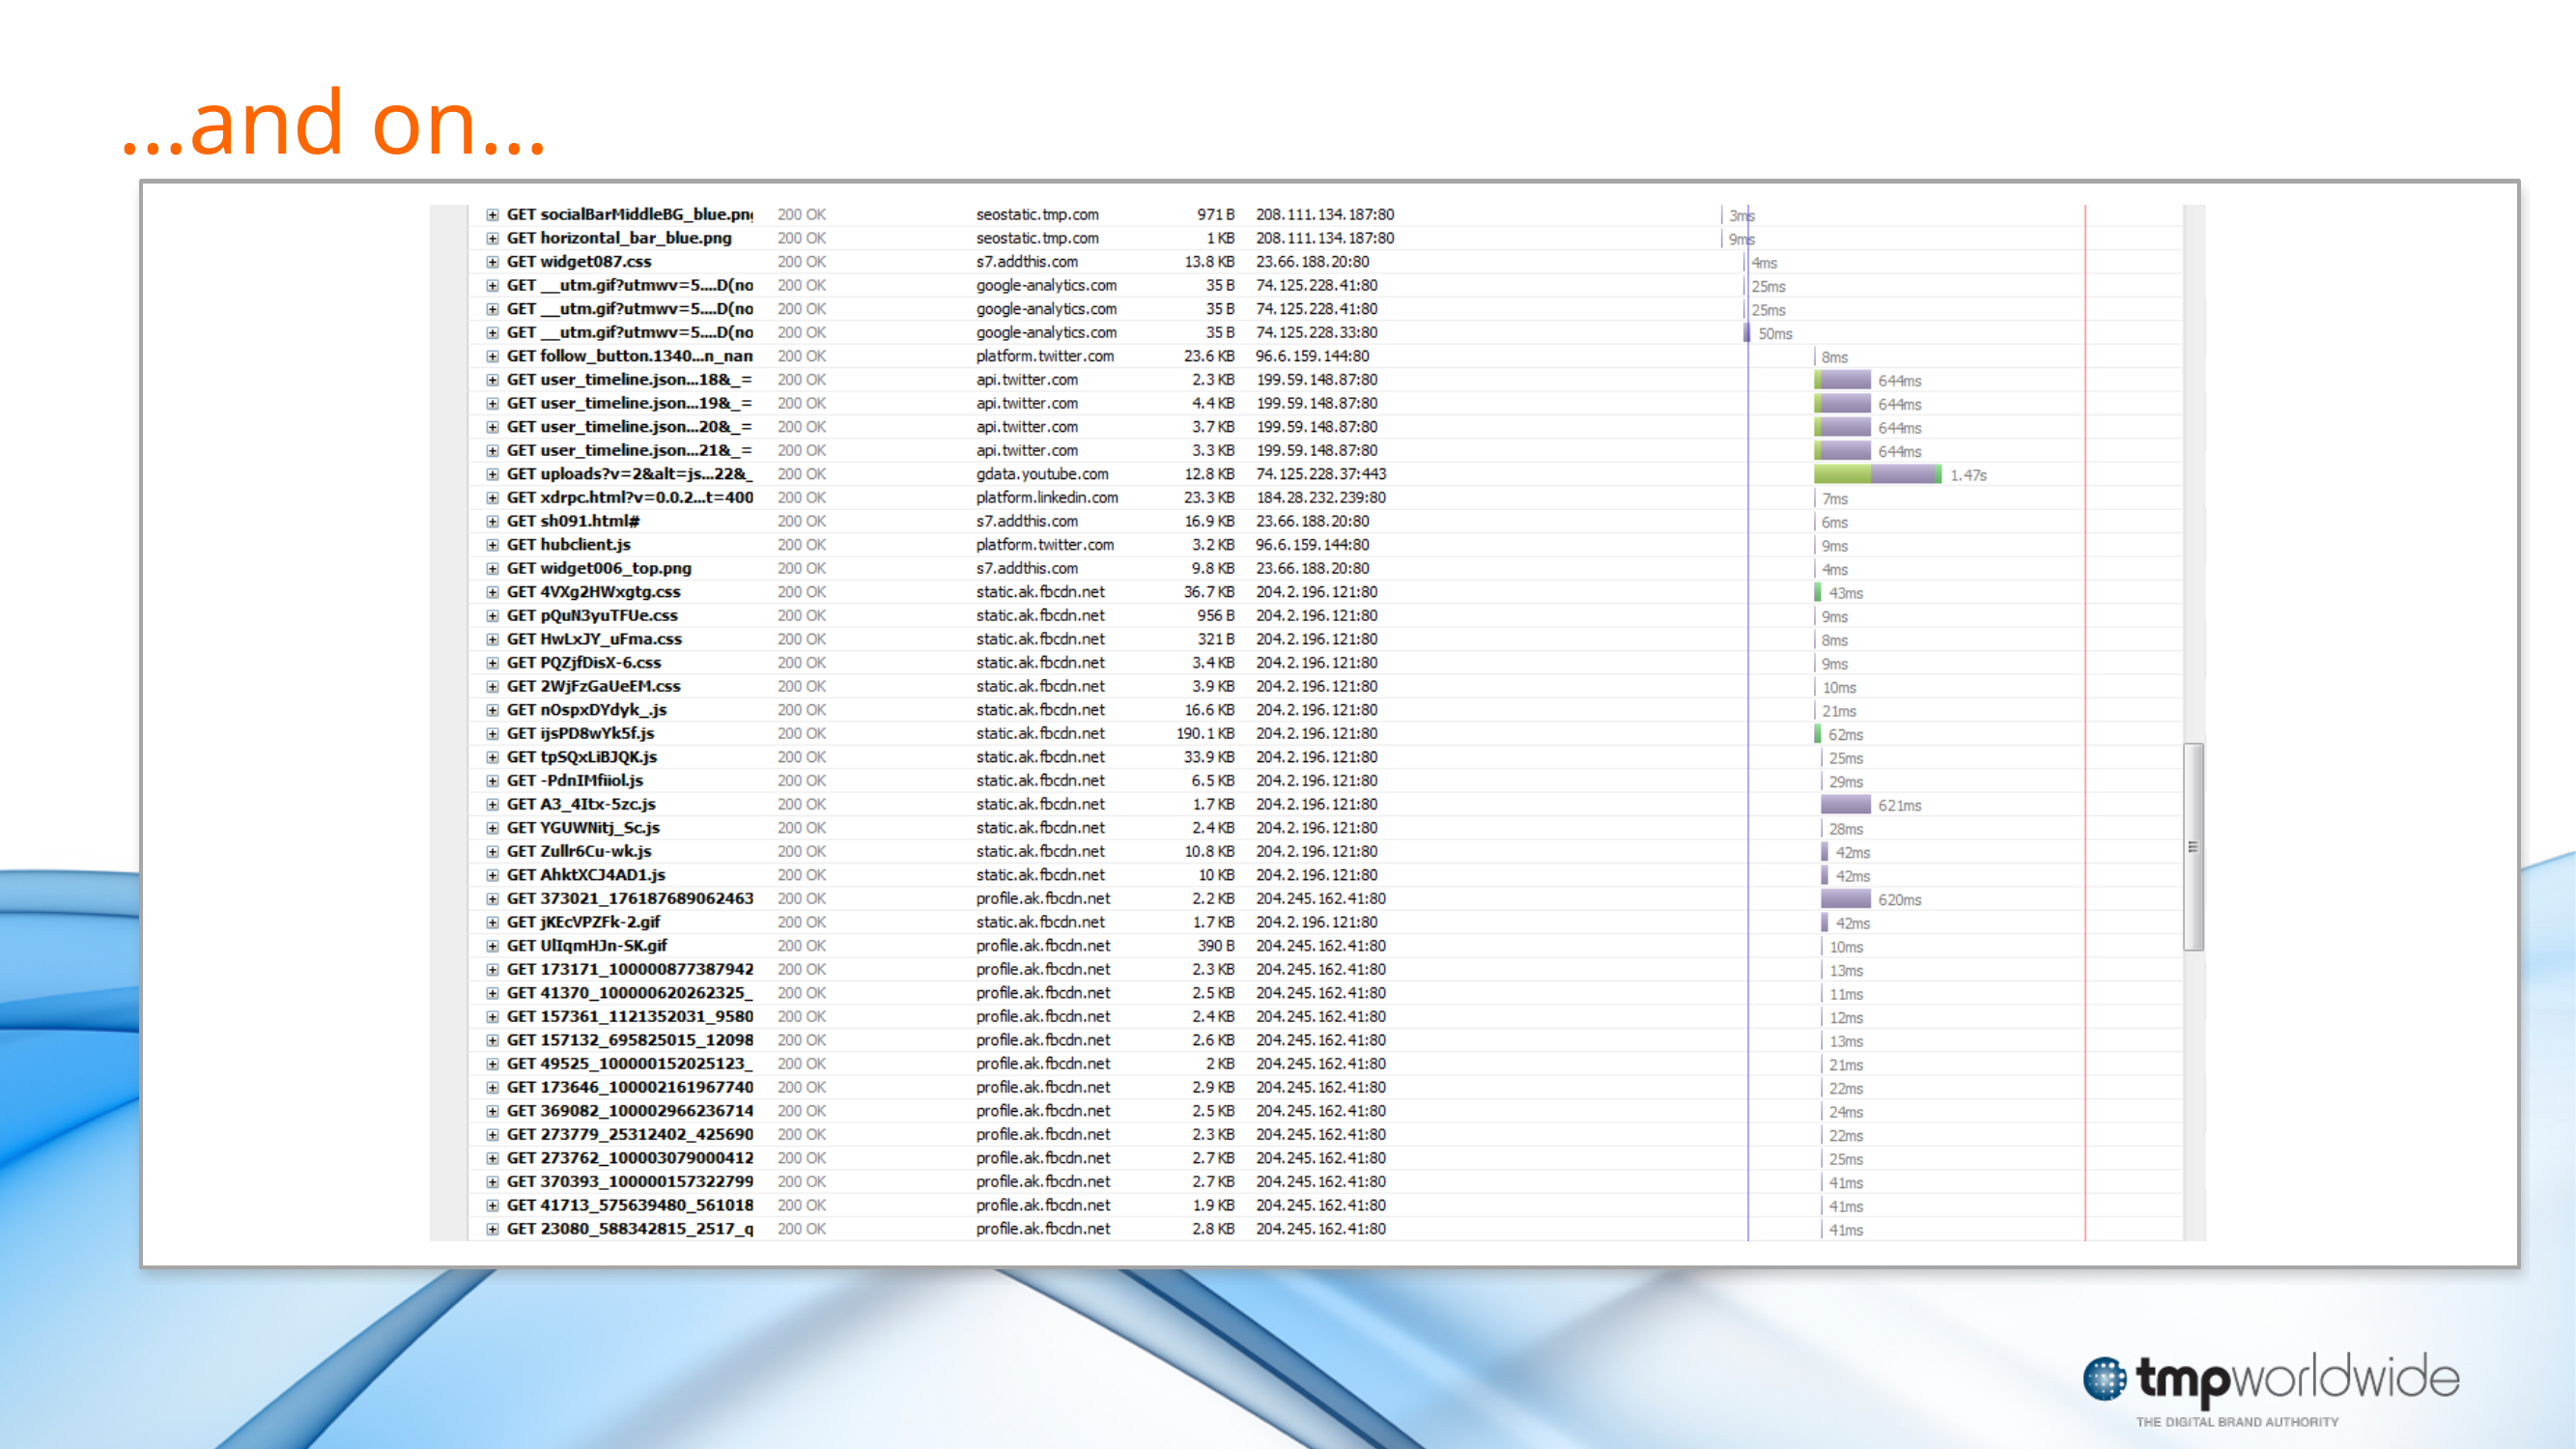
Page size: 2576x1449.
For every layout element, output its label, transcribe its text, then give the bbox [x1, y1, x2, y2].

picture [430, 205, 2207, 1241]
text_box …and on… [104, 58, 2423, 217]
text_box [140, 181, 2520, 1268]
picture [0, 851, 2576, 1449]
